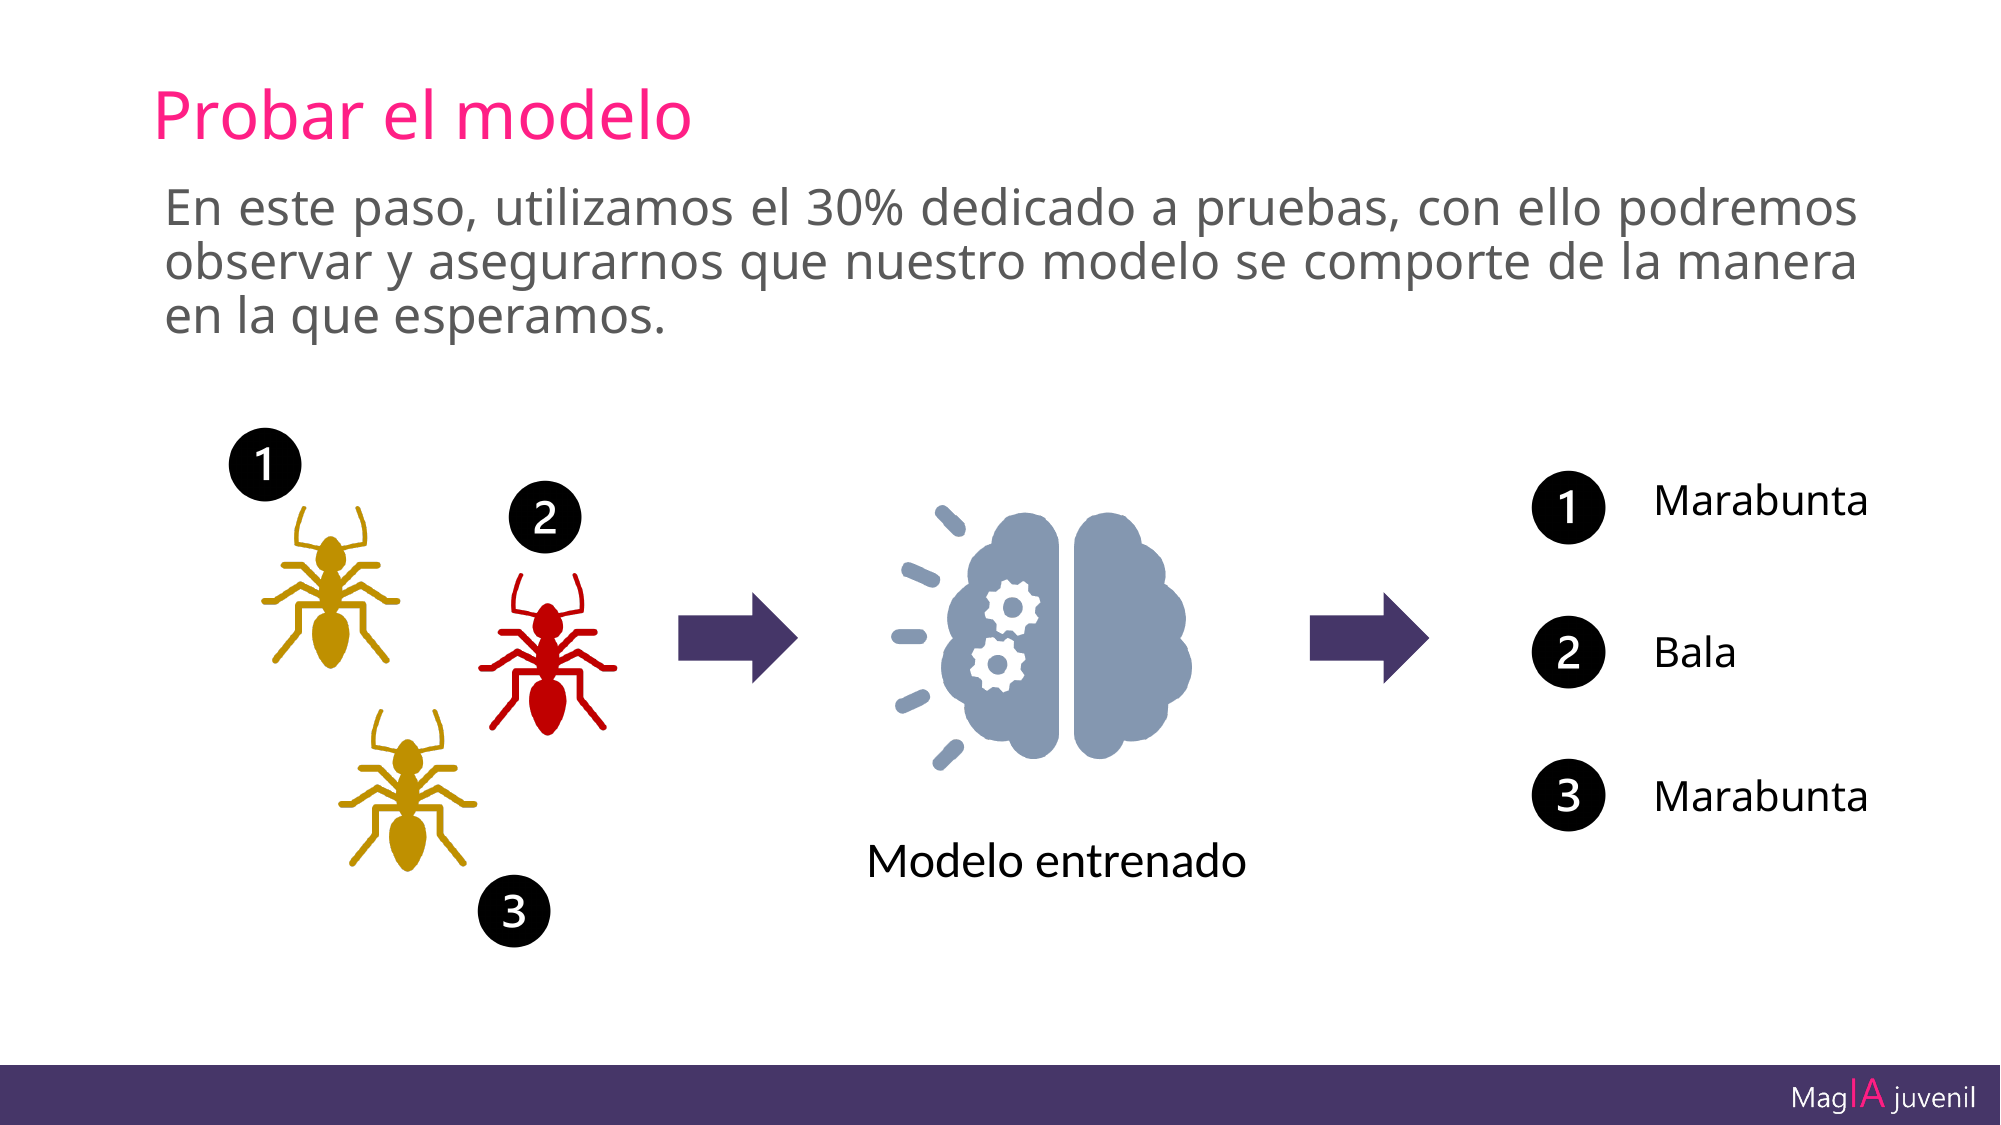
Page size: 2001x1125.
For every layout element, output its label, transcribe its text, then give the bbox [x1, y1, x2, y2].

title Probar el modelo [137, 59, 1863, 177]
text_box Bala [1638, 618, 1766, 684]
text_box Modelo entrenado [851, 820, 1281, 896]
picture [1522, 749, 1615, 841]
picture [1522, 461, 1615, 554]
picture [883, 455, 1249, 821]
list En este paso, utilizamos el 30% dedicado a pruebas, con ello podremos observar y asegurarnos que nuestro modelo se comporte de la manera en la que esperamos. [149, 174, 1875, 368]
text_box Marabunta [1638, 465, 1904, 531]
text_box Marabunta [1638, 762, 1904, 828]
text_box [678, 592, 798, 684]
picture [219, 418, 654, 957]
picture [1787, 1068, 1977, 1123]
text_box [1309, 592, 1430, 684]
picture [1522, 606, 1615, 698]
